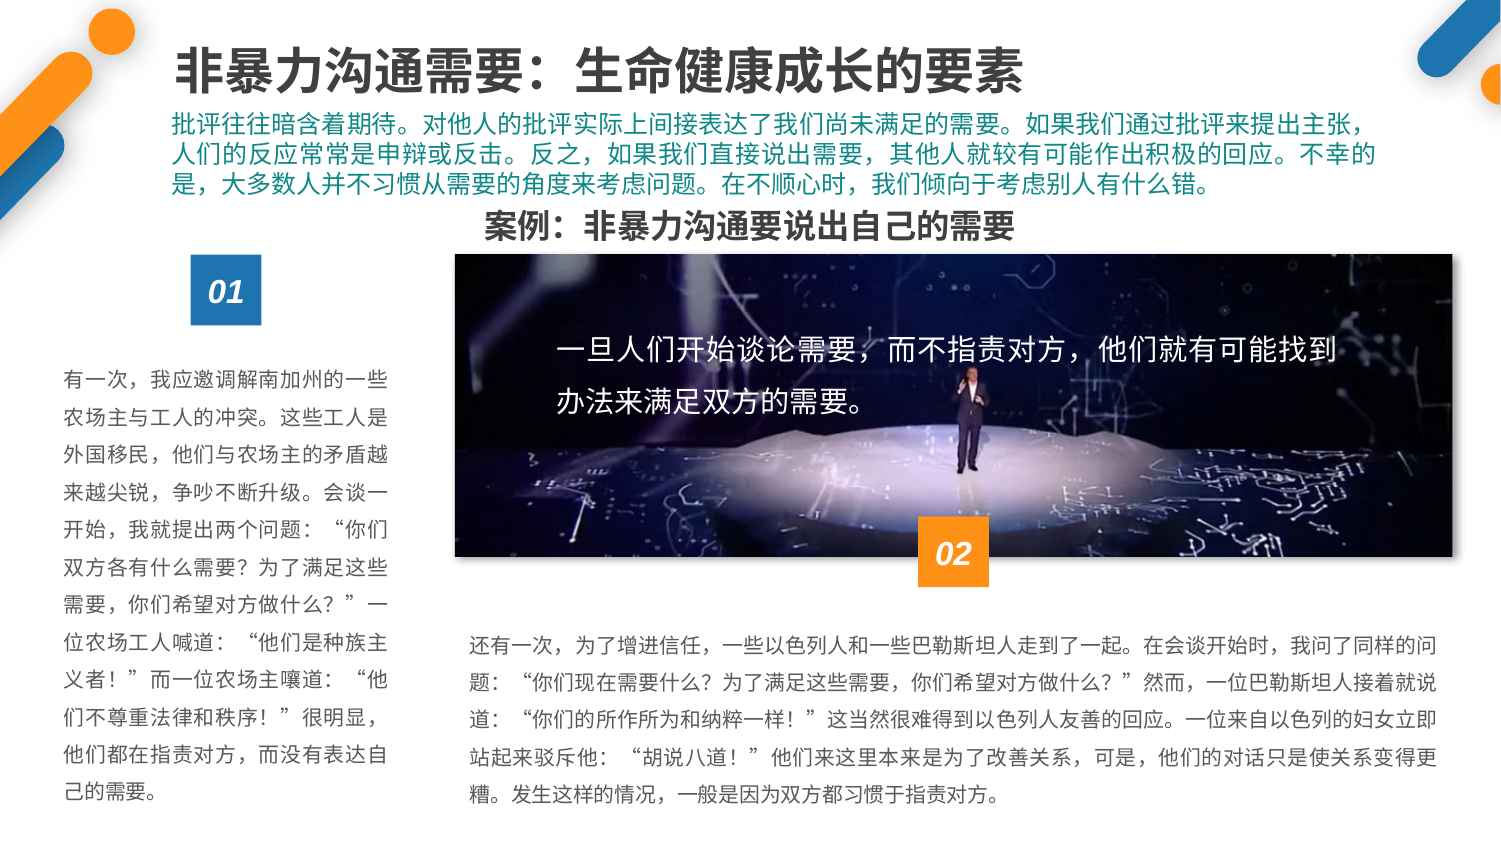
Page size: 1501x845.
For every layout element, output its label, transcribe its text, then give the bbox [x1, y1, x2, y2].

text_box 还有一次，为了增进信任，一些以色列人和一些巴勒斯坦人走到了一起。在会谈开始时，我问了同样的问题：“你们现在需要什么？为了满足这些需要，你们希望对方做什么？”然而，一位巴勒斯坦人接着就说道：“你们的所作所为和纳粹一样！”这当然很难得到以色列人友善的回应。一位来自以色列的妇女立即站起来驳斥他：“胡说八道！”他们来这里本来是为了改善关系，可是，他们的对话只是使关系变得更糟。发生这样的情况，一般是因为双方都习惯于指责对方。 [454, 612, 1453, 815]
text_box 案例：非暴力沟通要说出自己的需要 [478, 205, 1022, 246]
text_box 02 [916, 565, 991, 589]
text_box 批评往往暗含着期待。对他人的批评实际上间接表达了我们尚未满足的需要。如果我们通过批评来提出主张，人们的反应常常是申辩或反击。反之，如果我们直接说出需要，其他人就较有可能作出积极的回应。不幸的是，大多数人并不习惯从需要的角度来考虑问题。在不顺心时，我们倾向于考虑别人有什么错。 [171, 108, 1377, 199]
text_box 非暴力沟通需要：生命健康成长的要素 [159, 32, 1046, 108]
picture [454, 254, 1453, 557]
text_box 有一次，我应邀调解南加州的一些农场主与工人的冲突。这些工人是外国移民，他们与农场主的矛盾越来越尖锐，争吵不断升级。会谈一开始，我就提出两个问题：“你们双方各有什么需要？为了满足这些需要，你们希望对方做什么？”一位农场工人喊道：“他们是种族主义者！”而一位农场主嚷道：“他们不尊重法律和秩序！”很明显，他们都在指责对方，而没有表达自己的需要。 [49, 347, 403, 812]
text_box 01 [189, 253, 264, 328]
